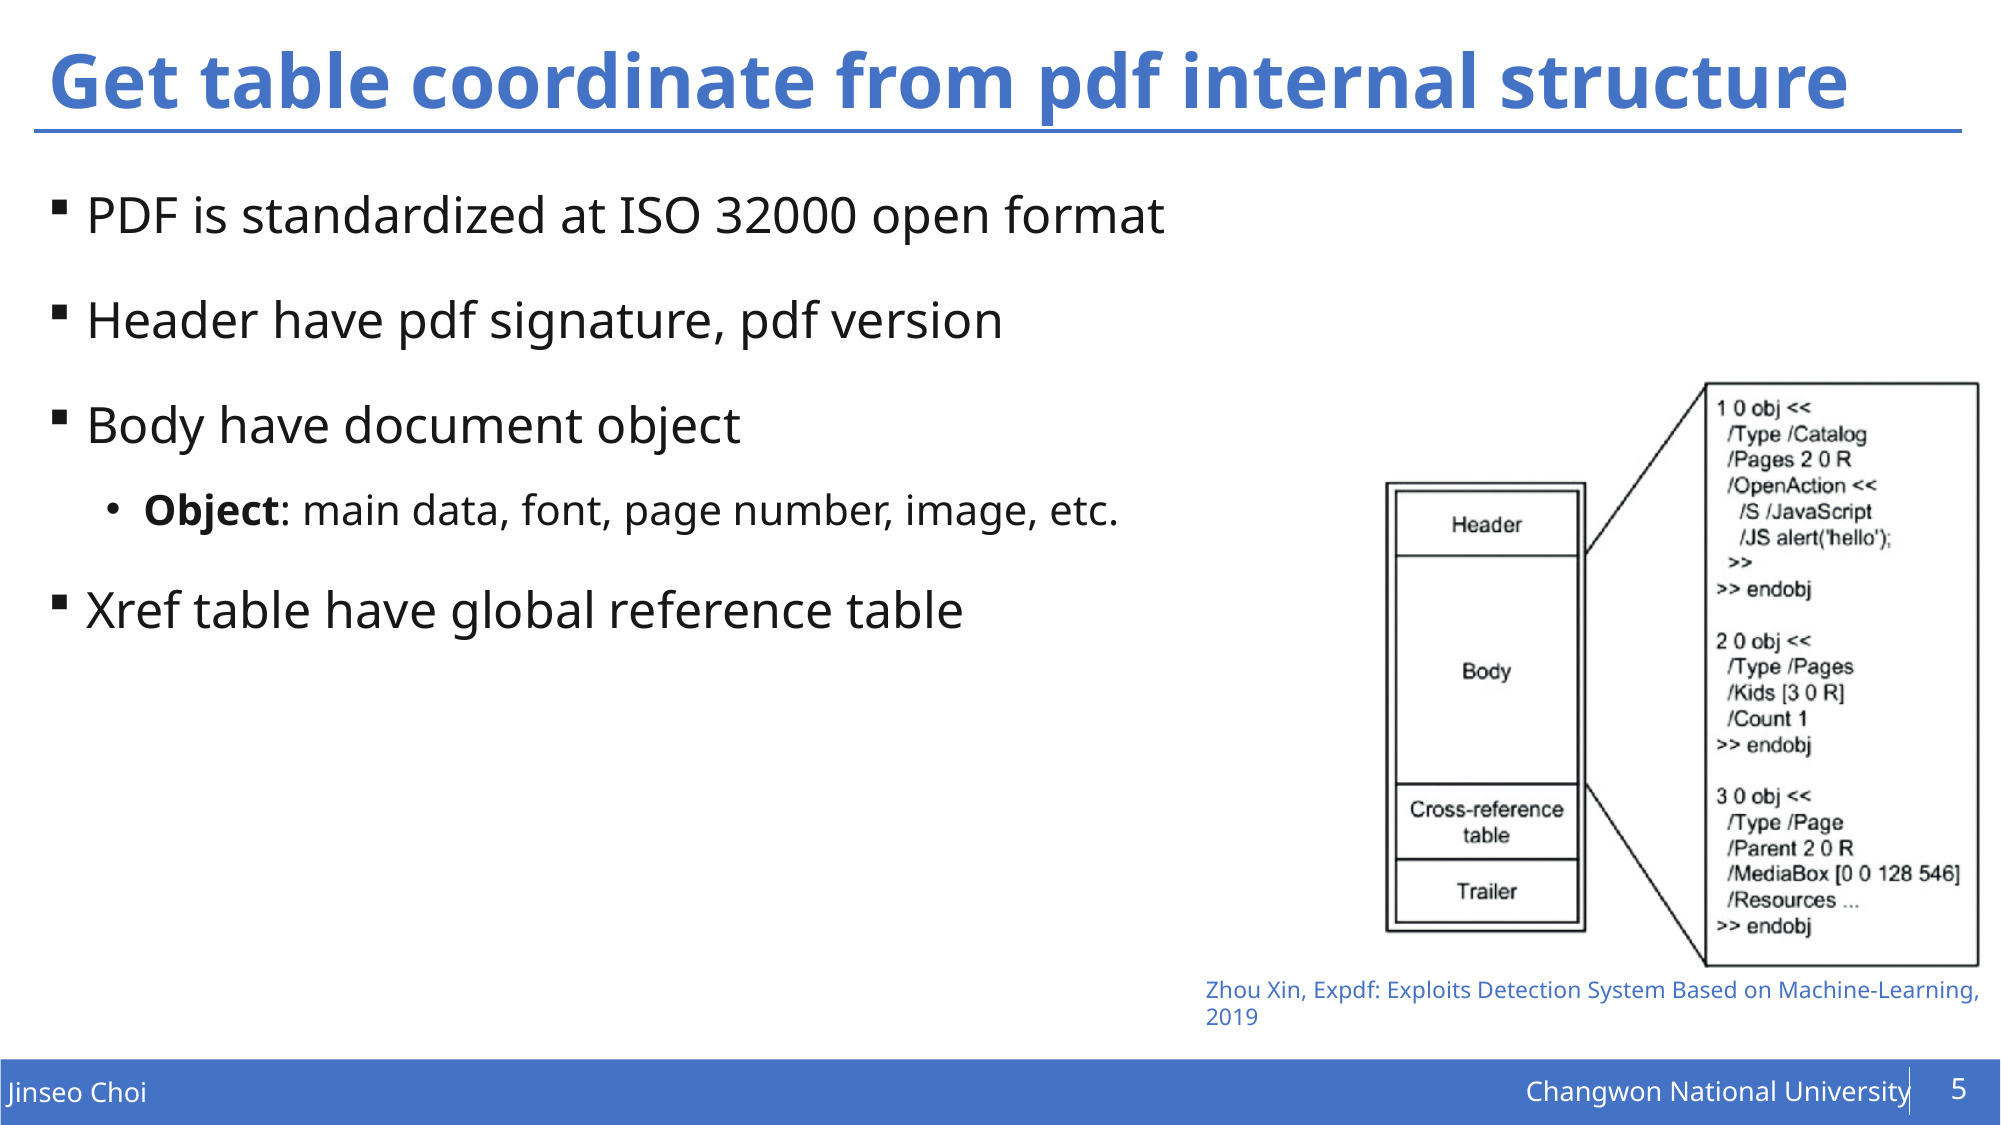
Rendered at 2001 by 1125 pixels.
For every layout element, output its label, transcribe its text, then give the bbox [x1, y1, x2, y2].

picture [1383, 381, 1982, 969]
slide_number 5 [1922, 1060, 1996, 1121]
list PDF is standardized at ISO 32000 open format Header have pdf signature, pdf version Body have document object Object: main data, font, page number, image, etc. Xref table have global reference table [33, 152, 1963, 997]
text_box Zhou Xin, Expdf: Exploits Detection System Based on Machine-Learning, 2019 [1191, 968, 2000, 1038]
title Get table coordinate from pdf internal structure [33, 27, 1963, 143]
